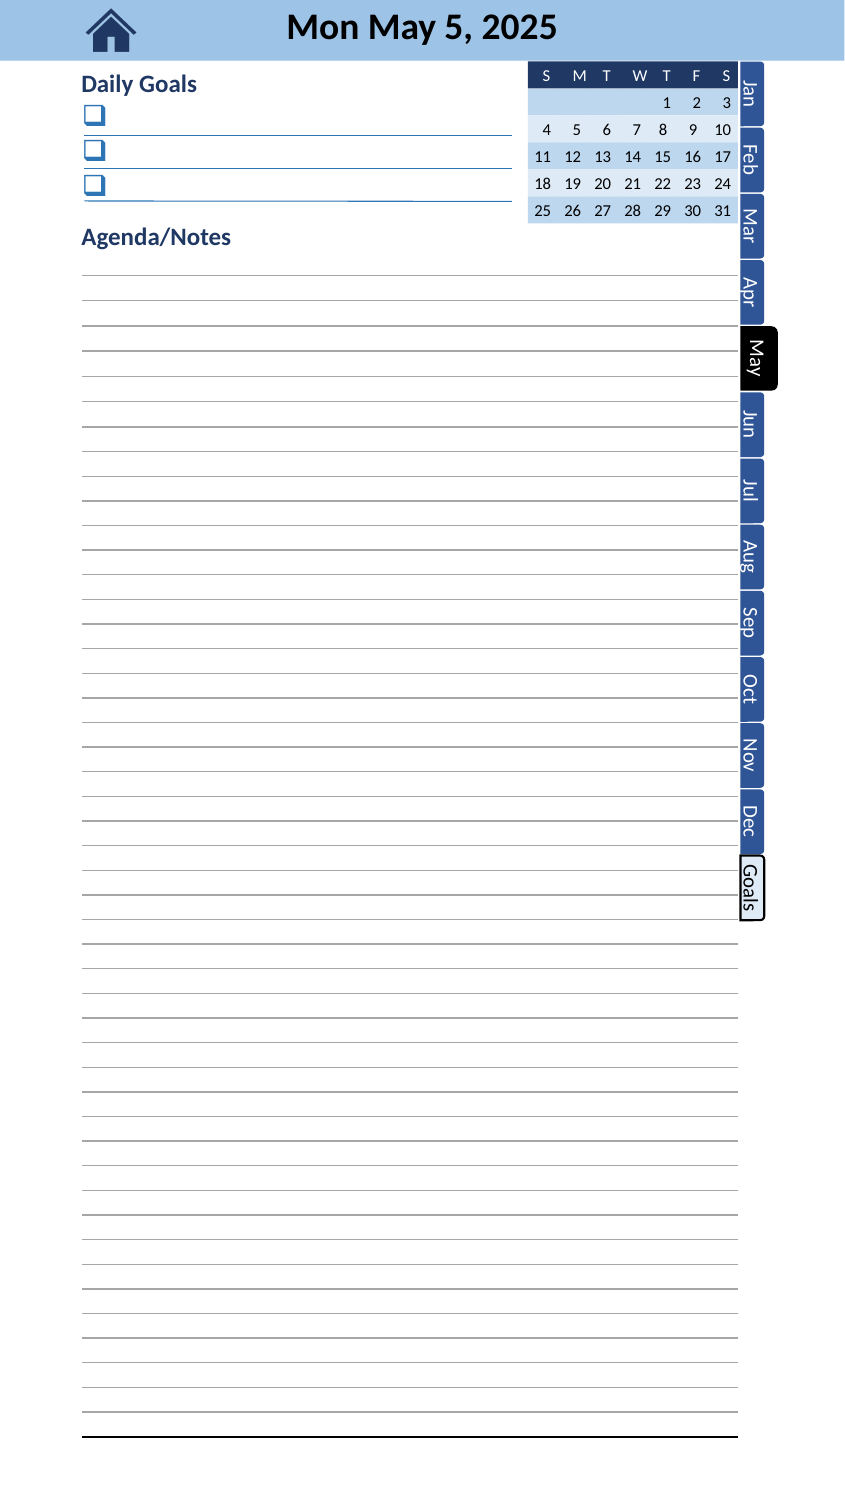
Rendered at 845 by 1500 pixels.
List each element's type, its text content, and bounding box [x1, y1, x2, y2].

picture [82, 1, 140, 59]
list Mon May 5, 2025 [190, 0, 655, 61]
